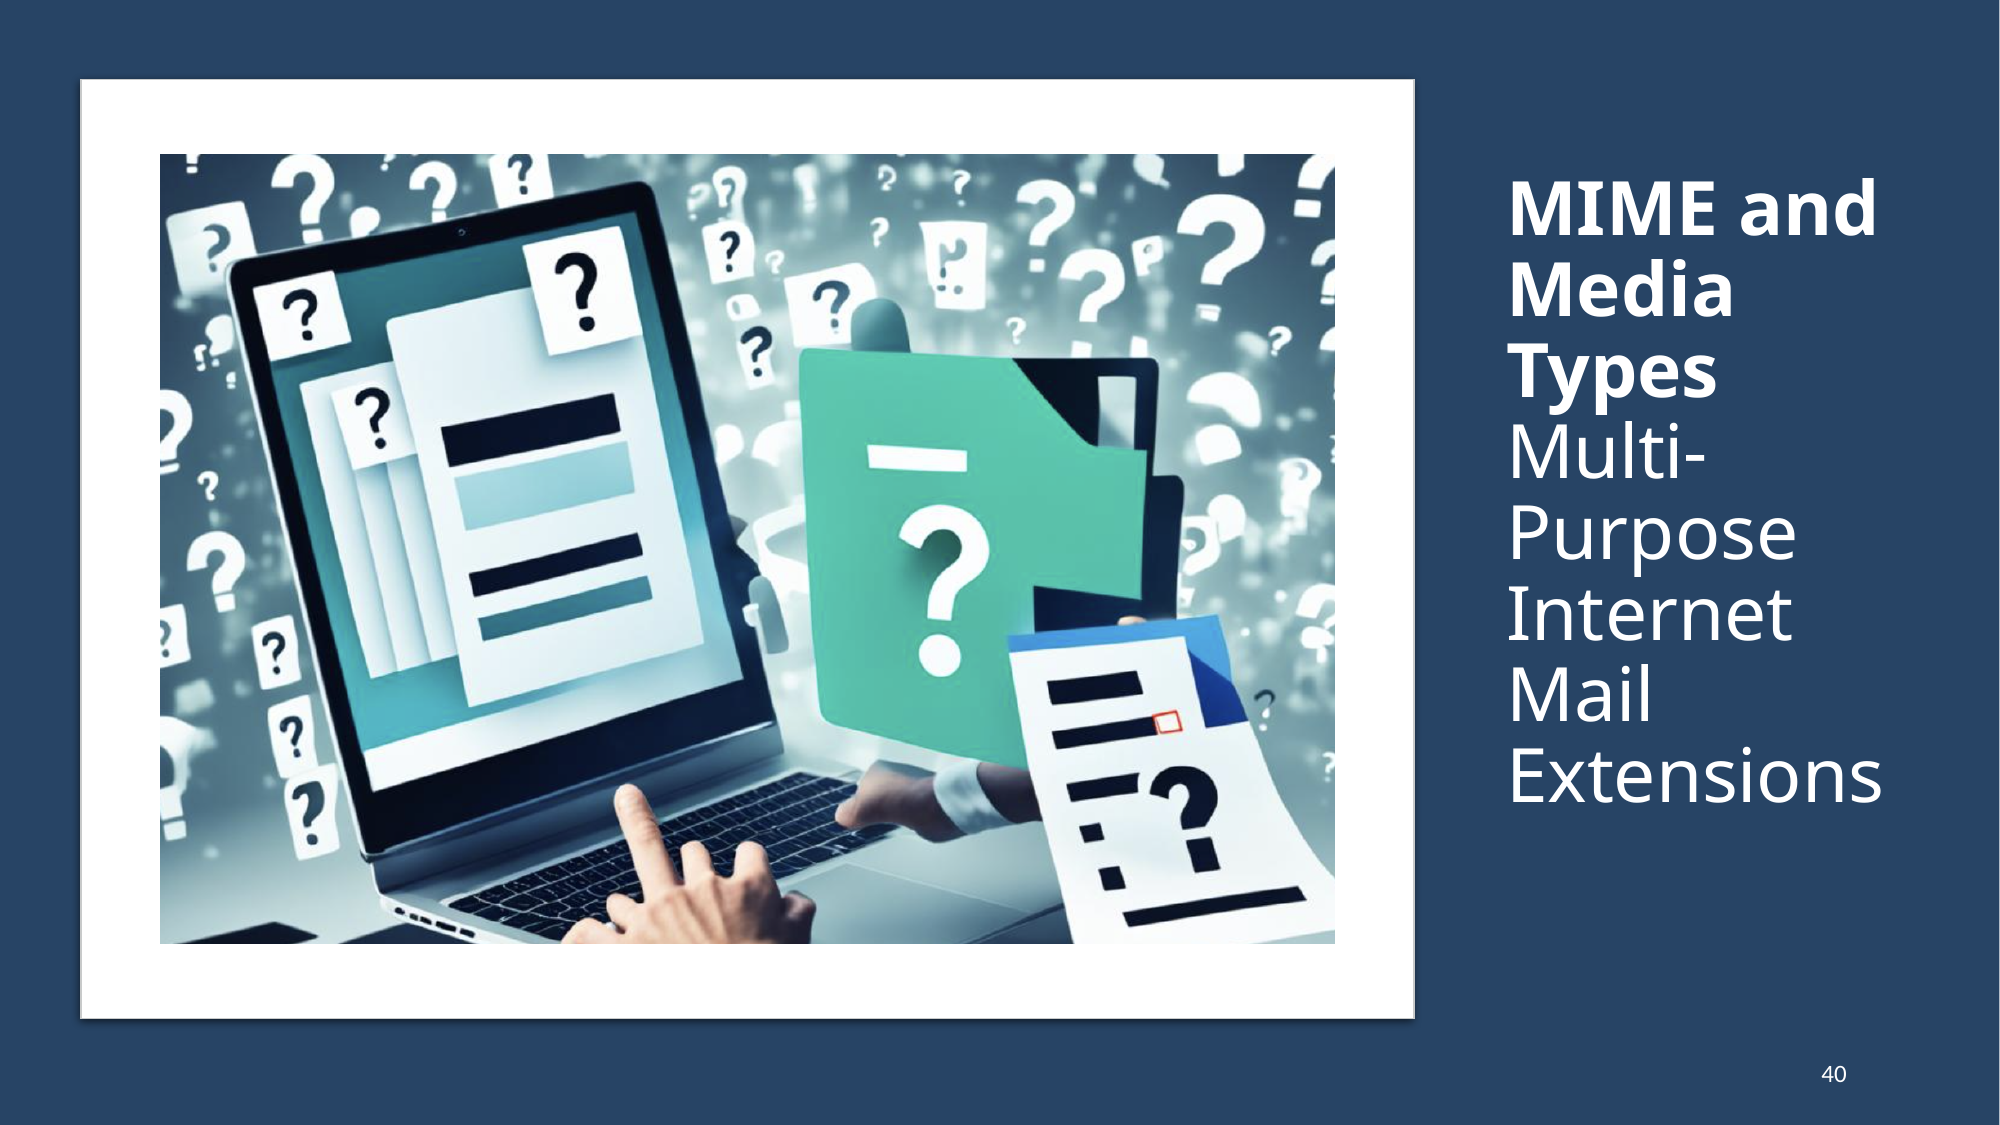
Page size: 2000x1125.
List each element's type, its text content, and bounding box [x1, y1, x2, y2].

title MIME and Media Types Multi-Purpose Internet Mail Extensions [1491, 101, 1920, 888]
text_box [80, 78, 1415, 1019]
slide_number 40 [1412, 1042, 1862, 1103]
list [160, 154, 1335, 944]
text_box [0, 0, 2000, 1125]
